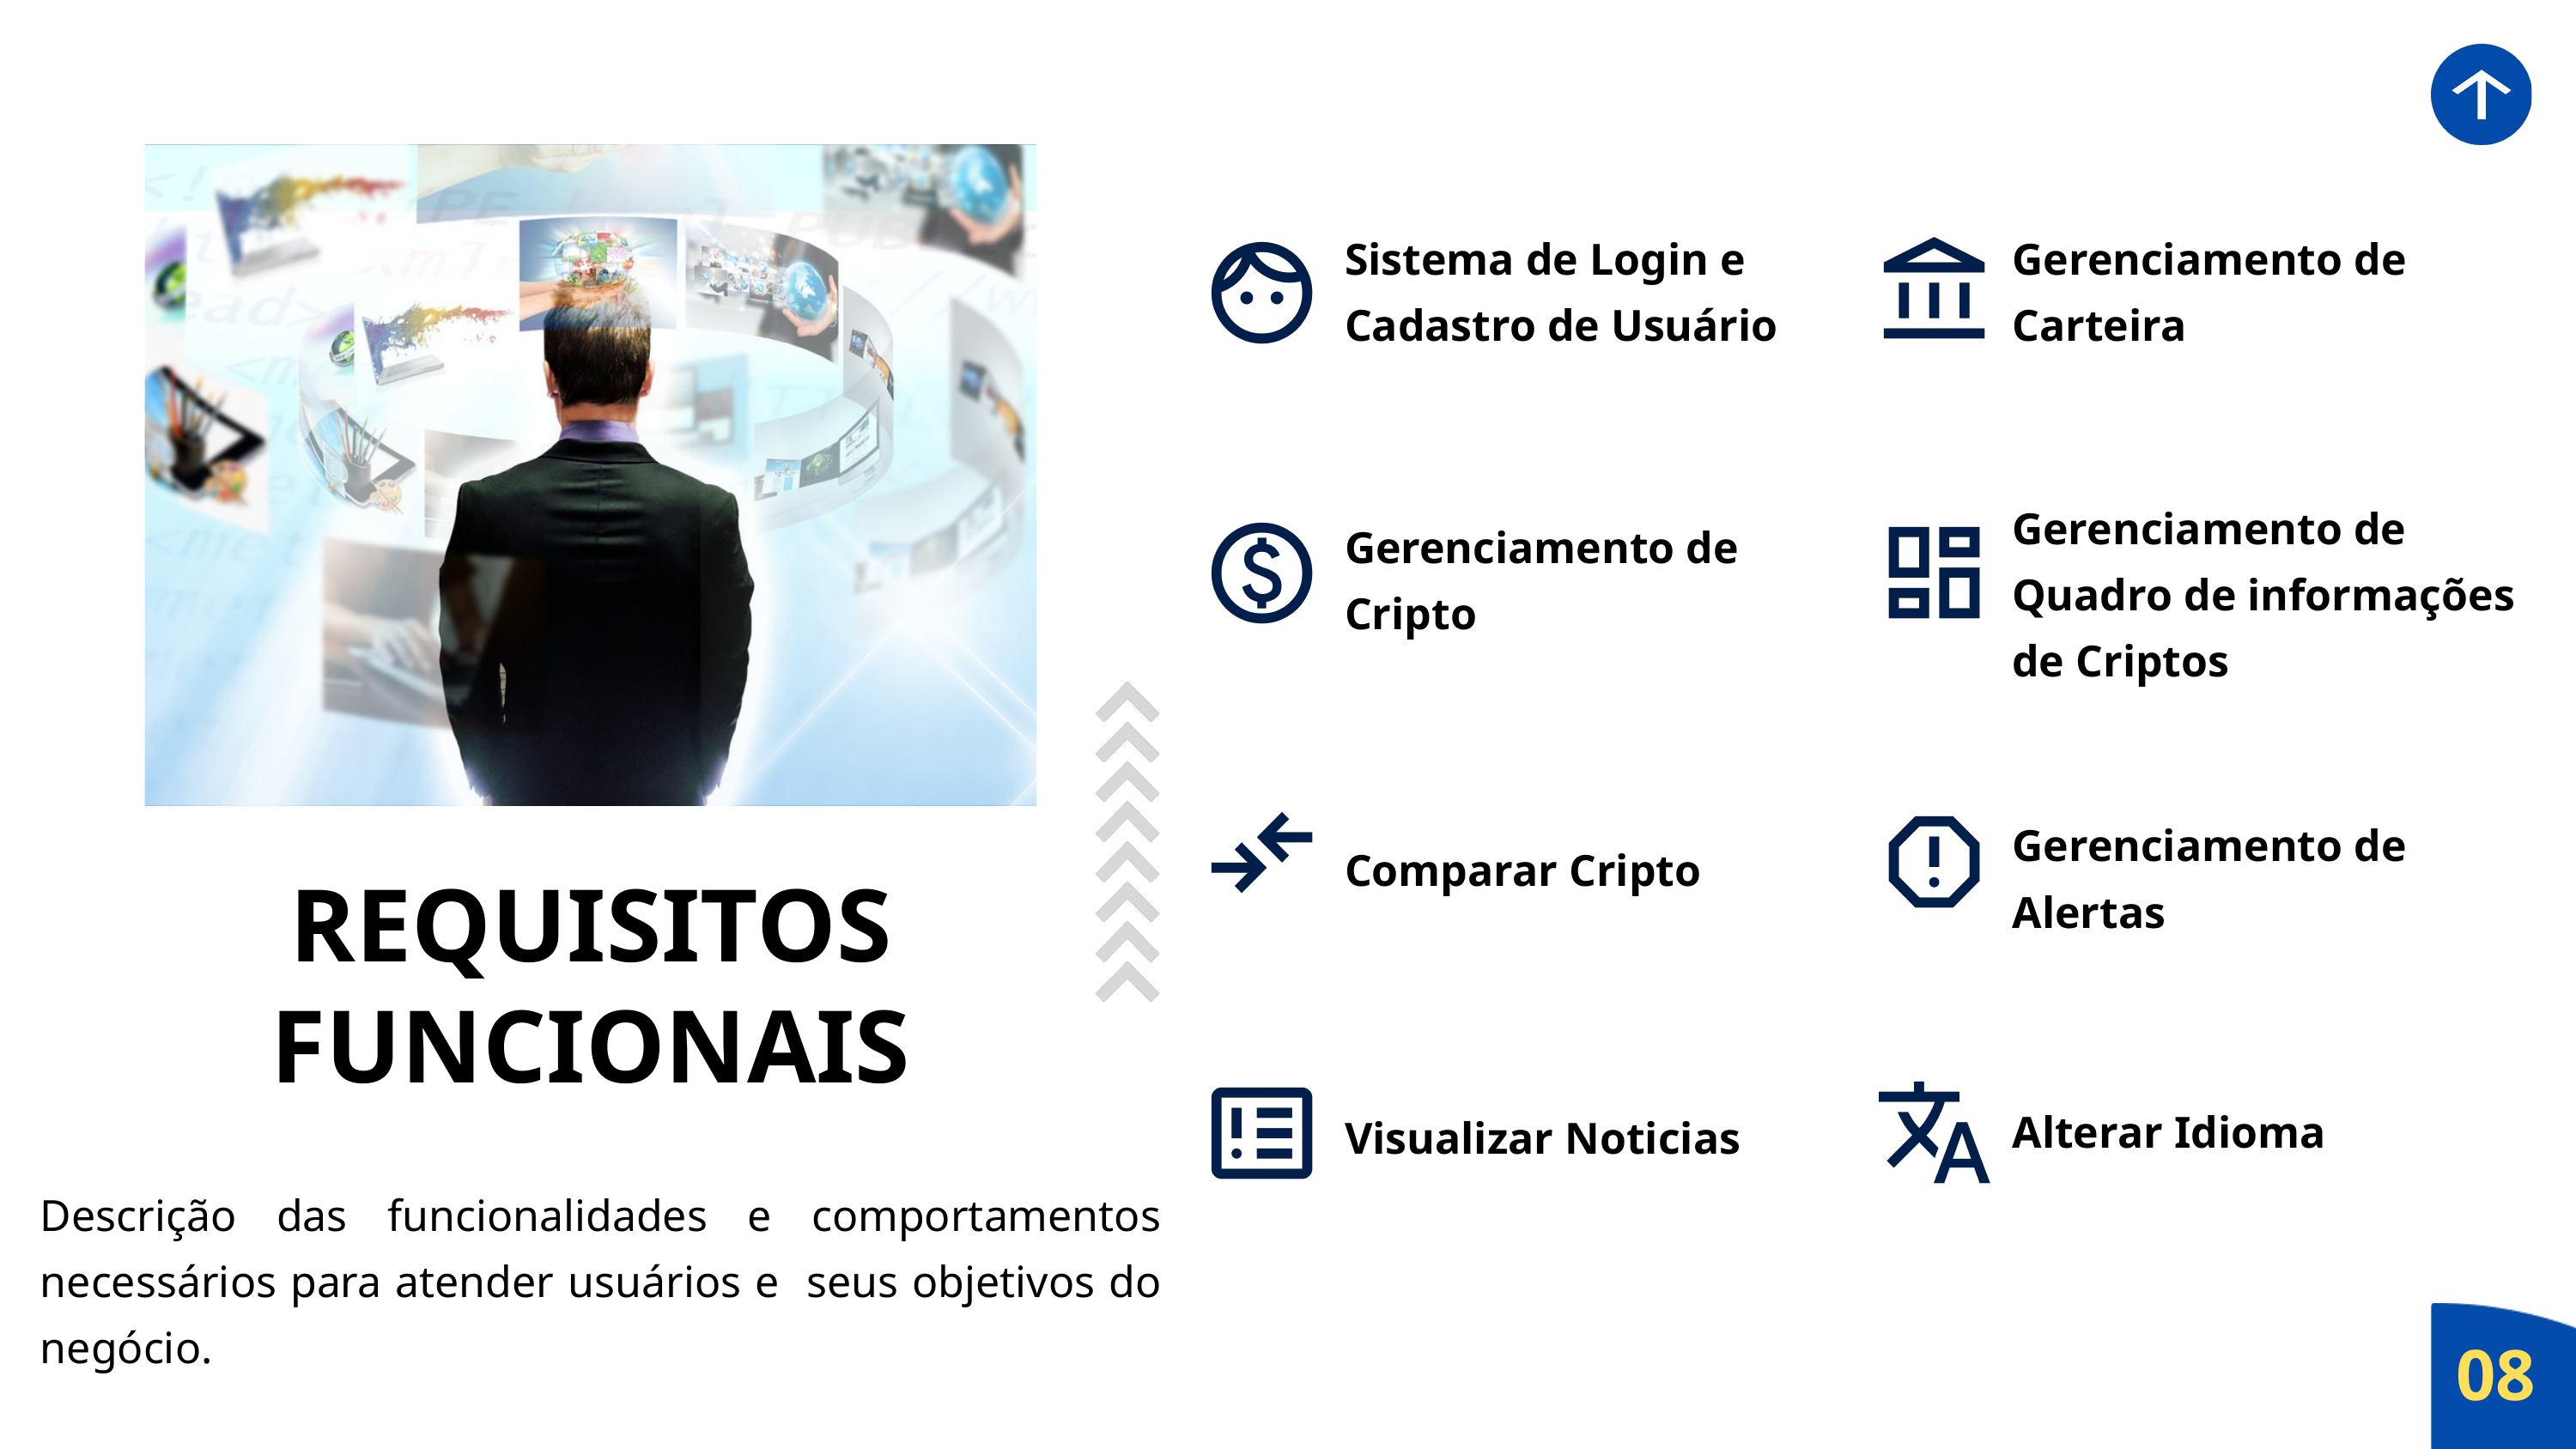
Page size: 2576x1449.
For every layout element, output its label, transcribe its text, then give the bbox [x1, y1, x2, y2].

text_box [1096, 802, 1159, 842]
text_box [1874, 801, 1995, 923]
text_box REQUISITOS FUNCIONAIS [144, 860, 1037, 1103]
text_box [1096, 762, 1159, 802]
text_box [1874, 232, 1995, 354]
text_box [1096, 722, 1159, 762]
text_box [2431, 1303, 2576, 1449]
text_box [1874, 512, 1995, 634]
text_box [1096, 682, 1159, 722]
text_box [1874, 1071, 1995, 1193]
text_box Gerenciamento de Carteira [2012, 217, 2446, 350]
text_box [144, 144, 1037, 806]
text_box [1201, 232, 1322, 354]
text_box [1096, 922, 1159, 962]
text_box Gerenciamento de Alertas [2012, 803, 2446, 937]
text_box [1096, 882, 1159, 922]
text_box [1201, 791, 1322, 913]
text_box Sistema de Login e Cadastro de Usuário [1344, 217, 1880, 350]
text_box [1201, 1072, 1322, 1194]
text_box [1096, 842, 1159, 882]
text_box Alterar Idioma [2012, 1090, 2446, 1157]
text_box Gerenciamento de Cripto [1344, 506, 1779, 639]
text_box [1201, 512, 1322, 634]
text_box [2451, 70, 2512, 119]
text_box Descrição das funcionalidades e comportamentos necessários para atender usuários e seus objetivos do negócio. [39, 1173, 1162, 1428]
text_box Gerenciamento de Quadro de informações de Criptos [2012, 487, 2551, 686]
text_box Visualizar Noticias [1344, 1096, 1779, 1163]
text_box [1096, 962, 1159, 1002]
text_box 08 [2456, 1317, 2576, 1415]
text_box Comparar Cripto [1344, 828, 1779, 895]
text_box [2431, 44, 2532, 145]
